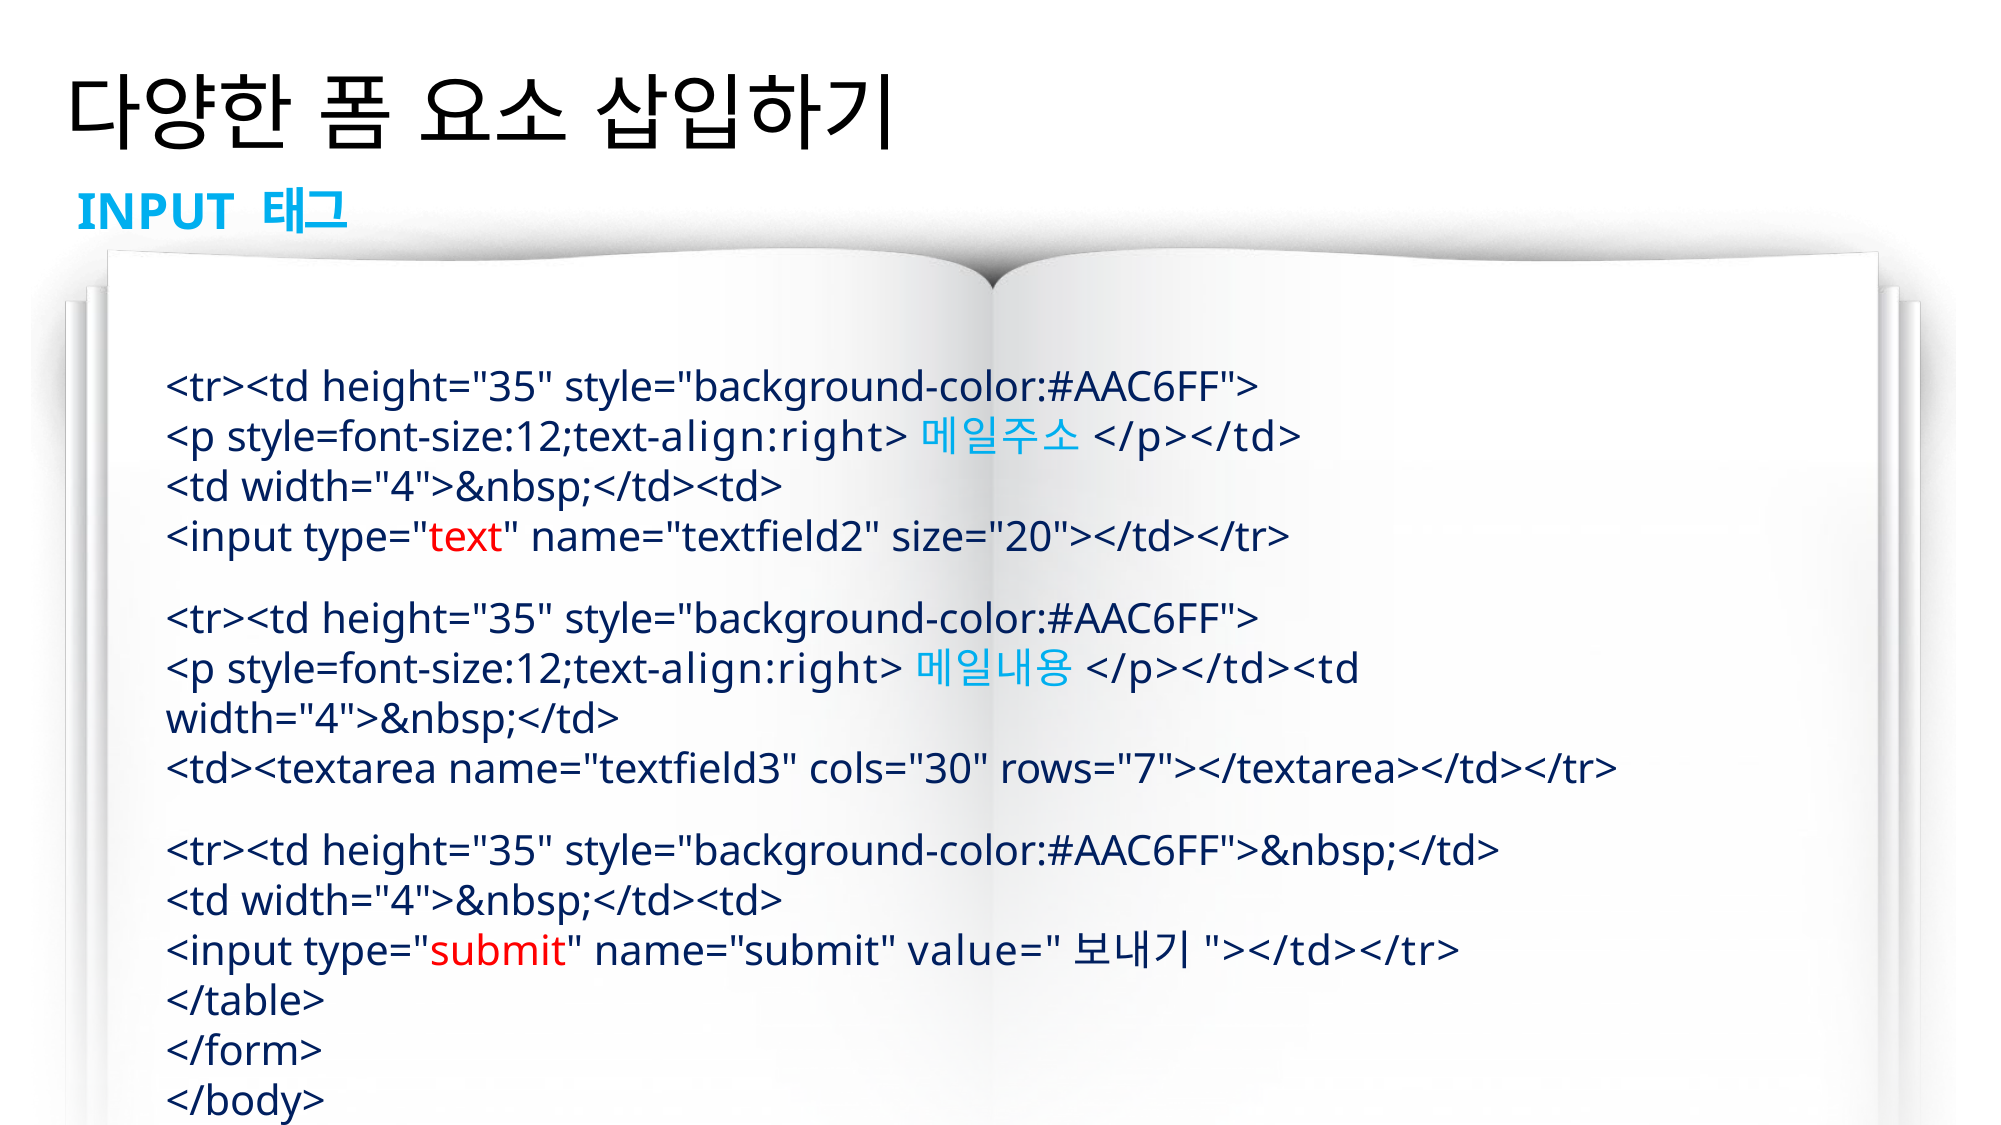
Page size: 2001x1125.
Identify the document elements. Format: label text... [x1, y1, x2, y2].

text_box 다양한 폼 요소 삽입하기 [50, 52, 1057, 128]
picture [30, 128, 1956, 1125]
